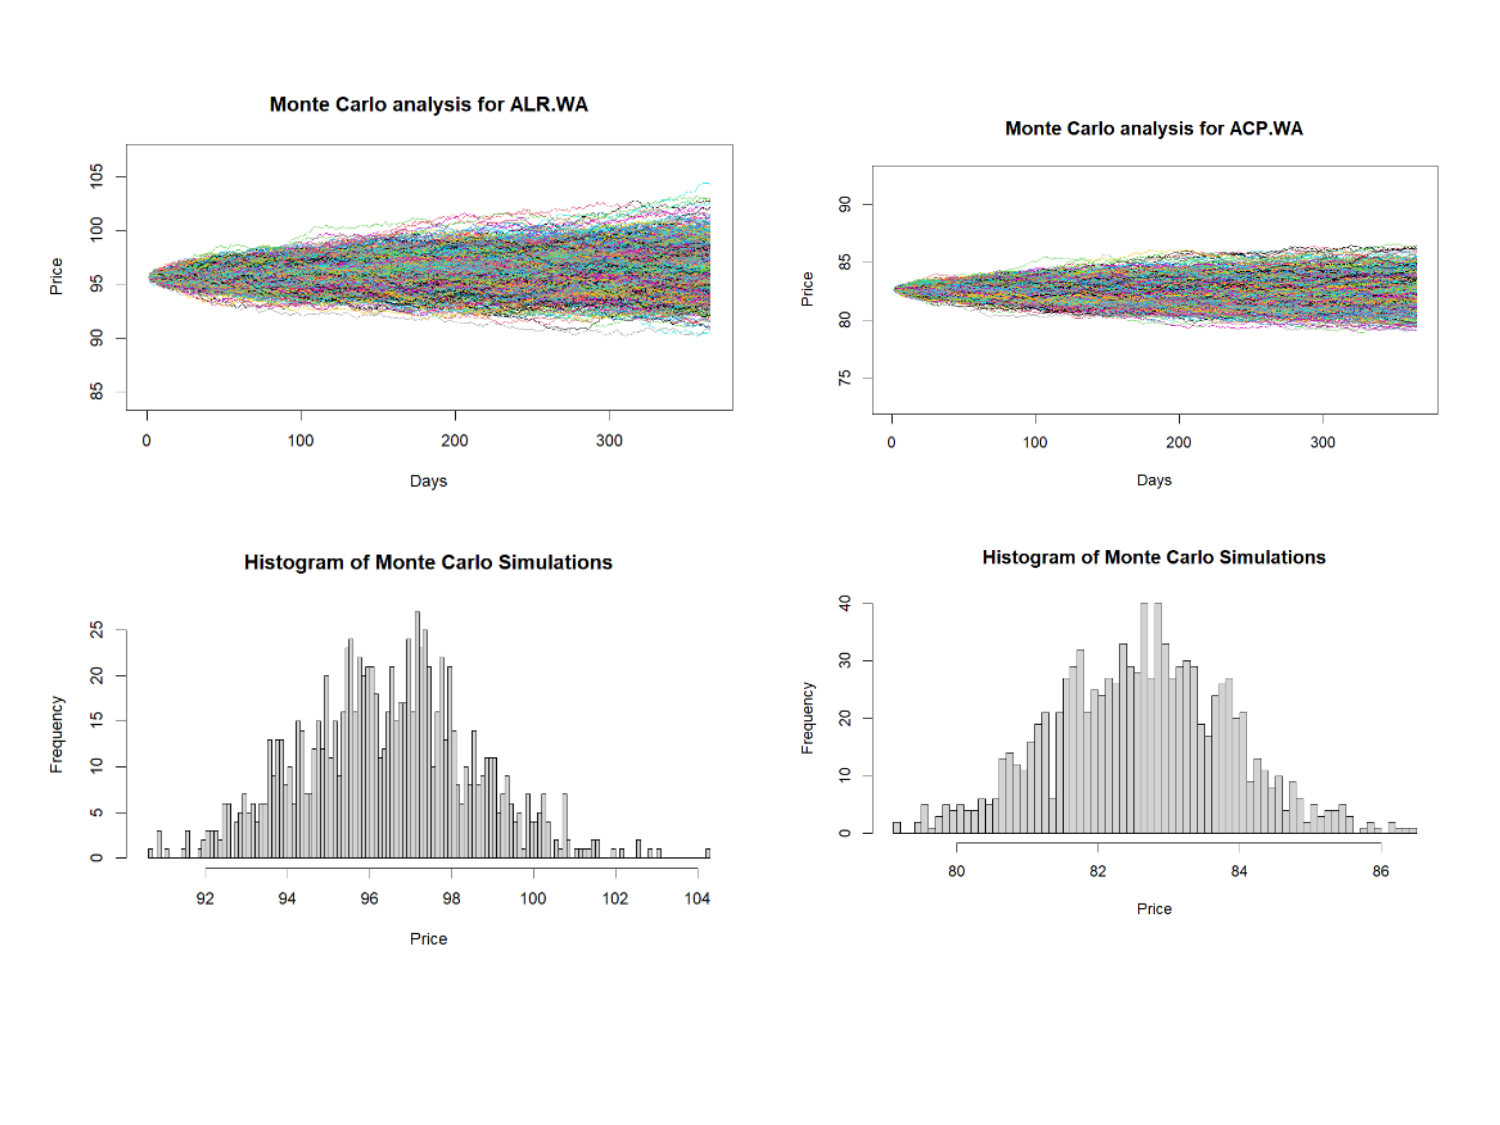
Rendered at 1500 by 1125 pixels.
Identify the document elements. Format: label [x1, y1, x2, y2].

picture [17, 66, 1495, 987]
